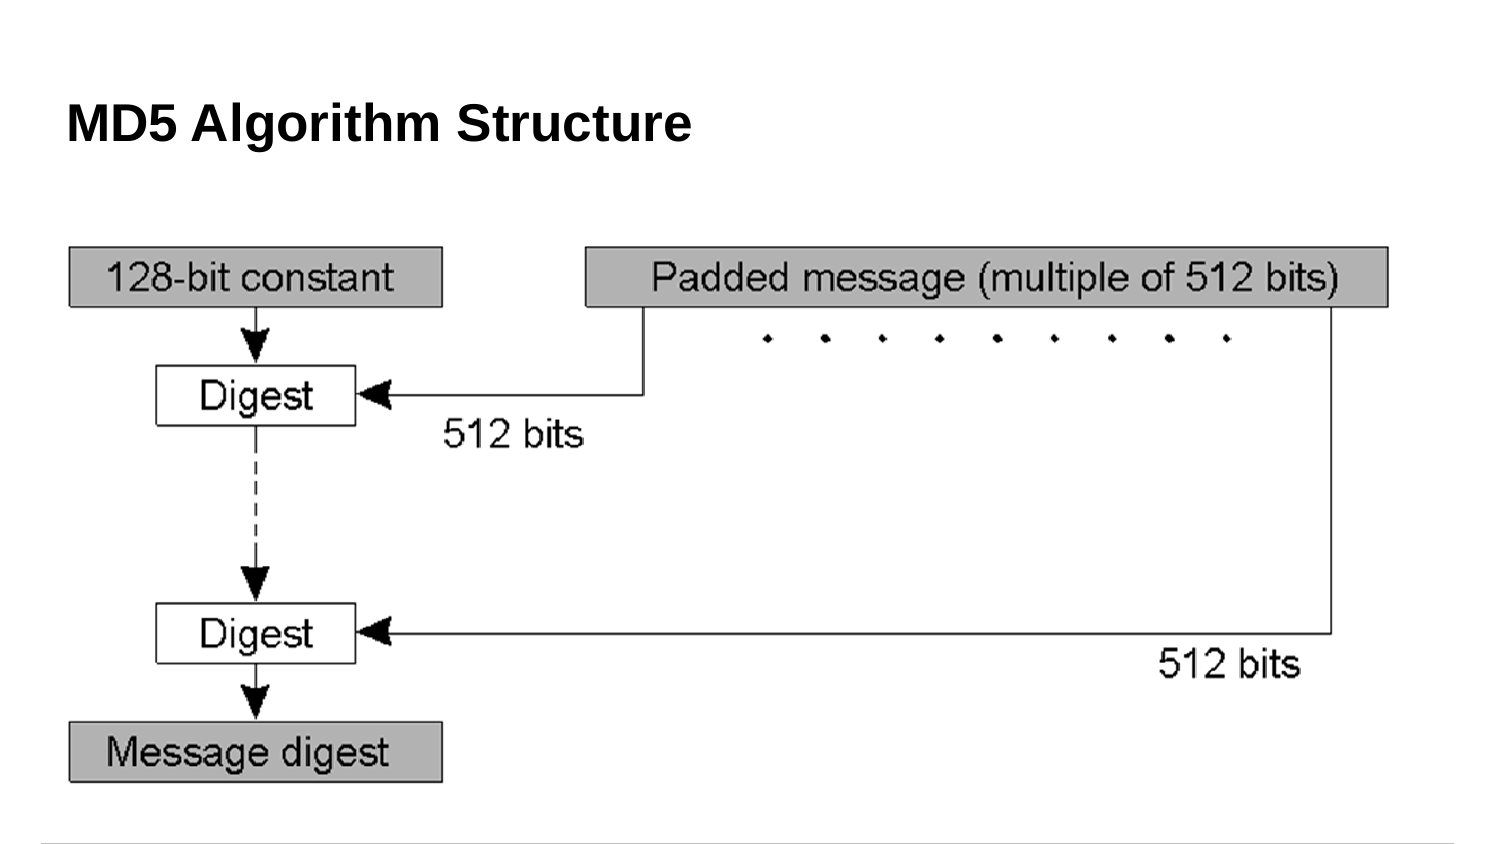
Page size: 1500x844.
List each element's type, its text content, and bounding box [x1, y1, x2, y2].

picture [40, 176, 1456, 844]
title MD5 Algorithm Structure [51, 72, 1449, 167]
